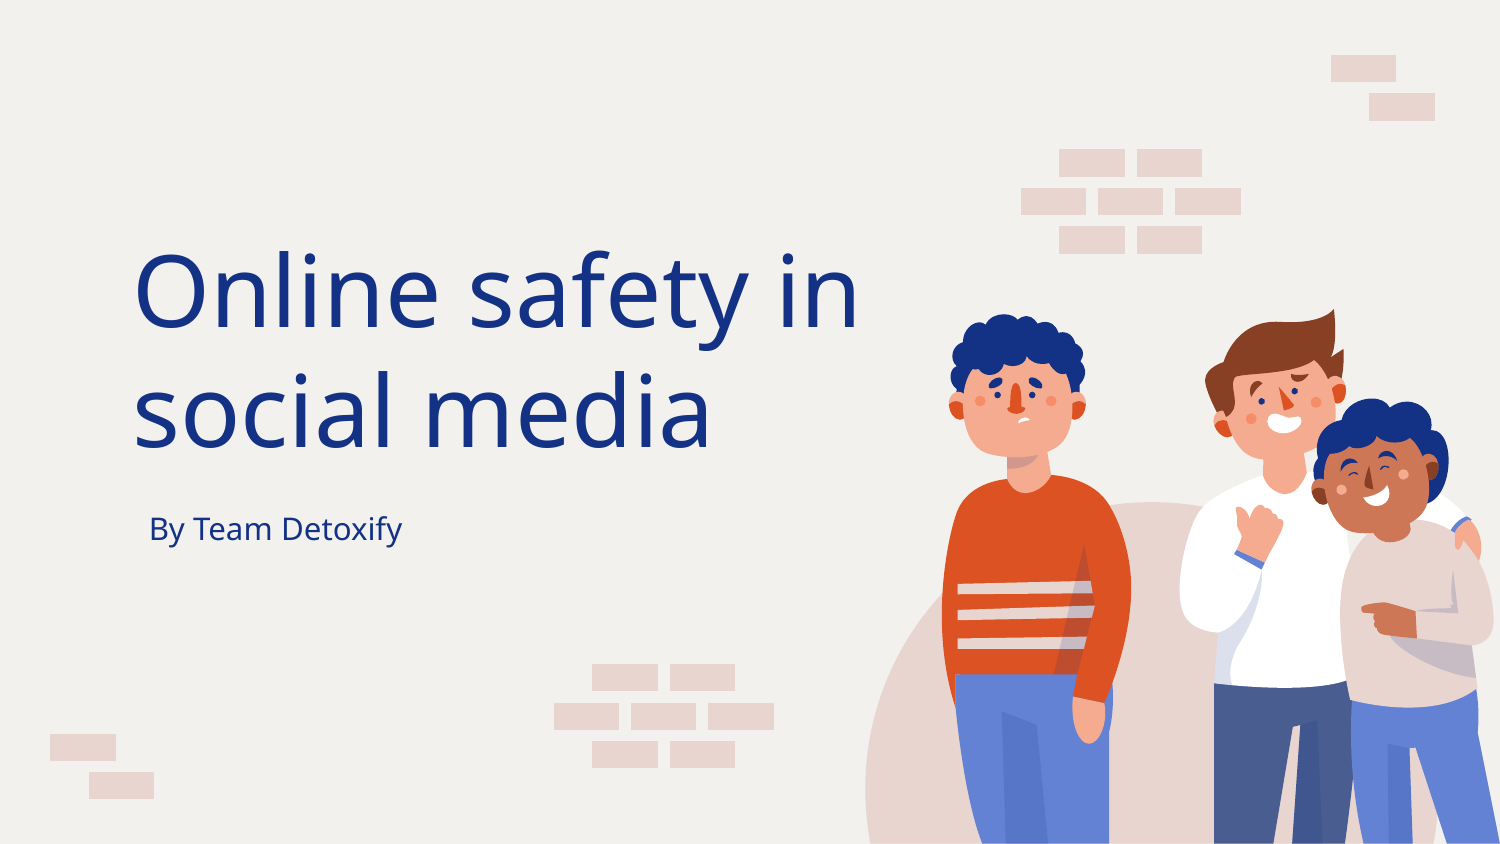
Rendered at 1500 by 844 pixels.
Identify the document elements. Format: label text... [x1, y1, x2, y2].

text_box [1020, 149, 1241, 254]
subtitle By Team Detoxify [133, 494, 510, 566]
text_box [553, 663, 774, 769]
title Online safety in social media [117, 87, 896, 483]
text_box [865, 308, 1500, 844]
